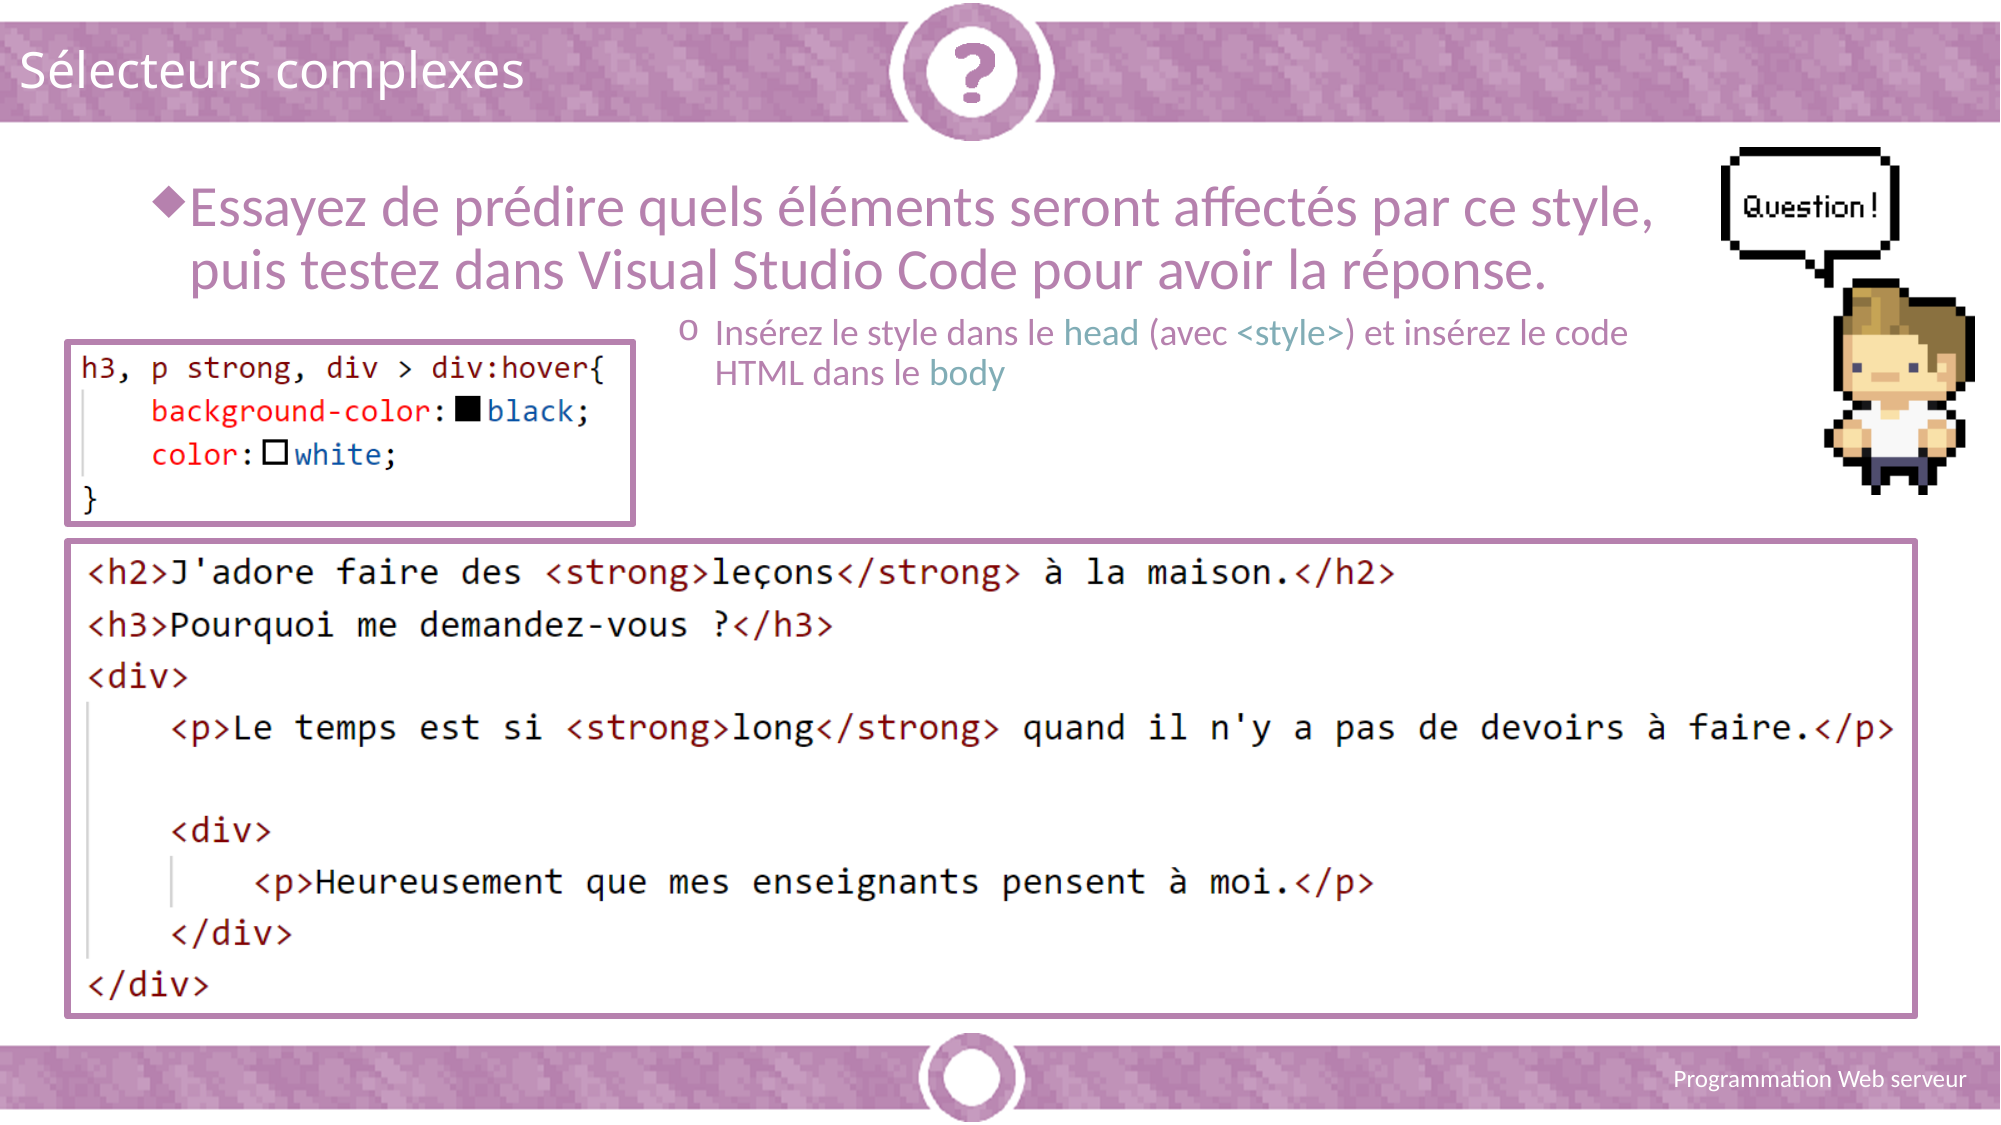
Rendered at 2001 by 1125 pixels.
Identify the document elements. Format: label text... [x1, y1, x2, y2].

title Sélecteurs complexes [4, 22, 884, 123]
picture [1721, 147, 1975, 495]
picture [0, 3, 2000, 141]
picture [70, 544, 1913, 1014]
picture [70, 344, 631, 522]
picture [0, 1033, 2000, 1122]
list Essayez de prédire quels éléments seront affectés par ce style, puis testez dans Visual Studio Code pour avoir la réponse. Insérez le style dans le head (avec <style>) et insérez le code HTML dans le body [137, 168, 1717, 538]
